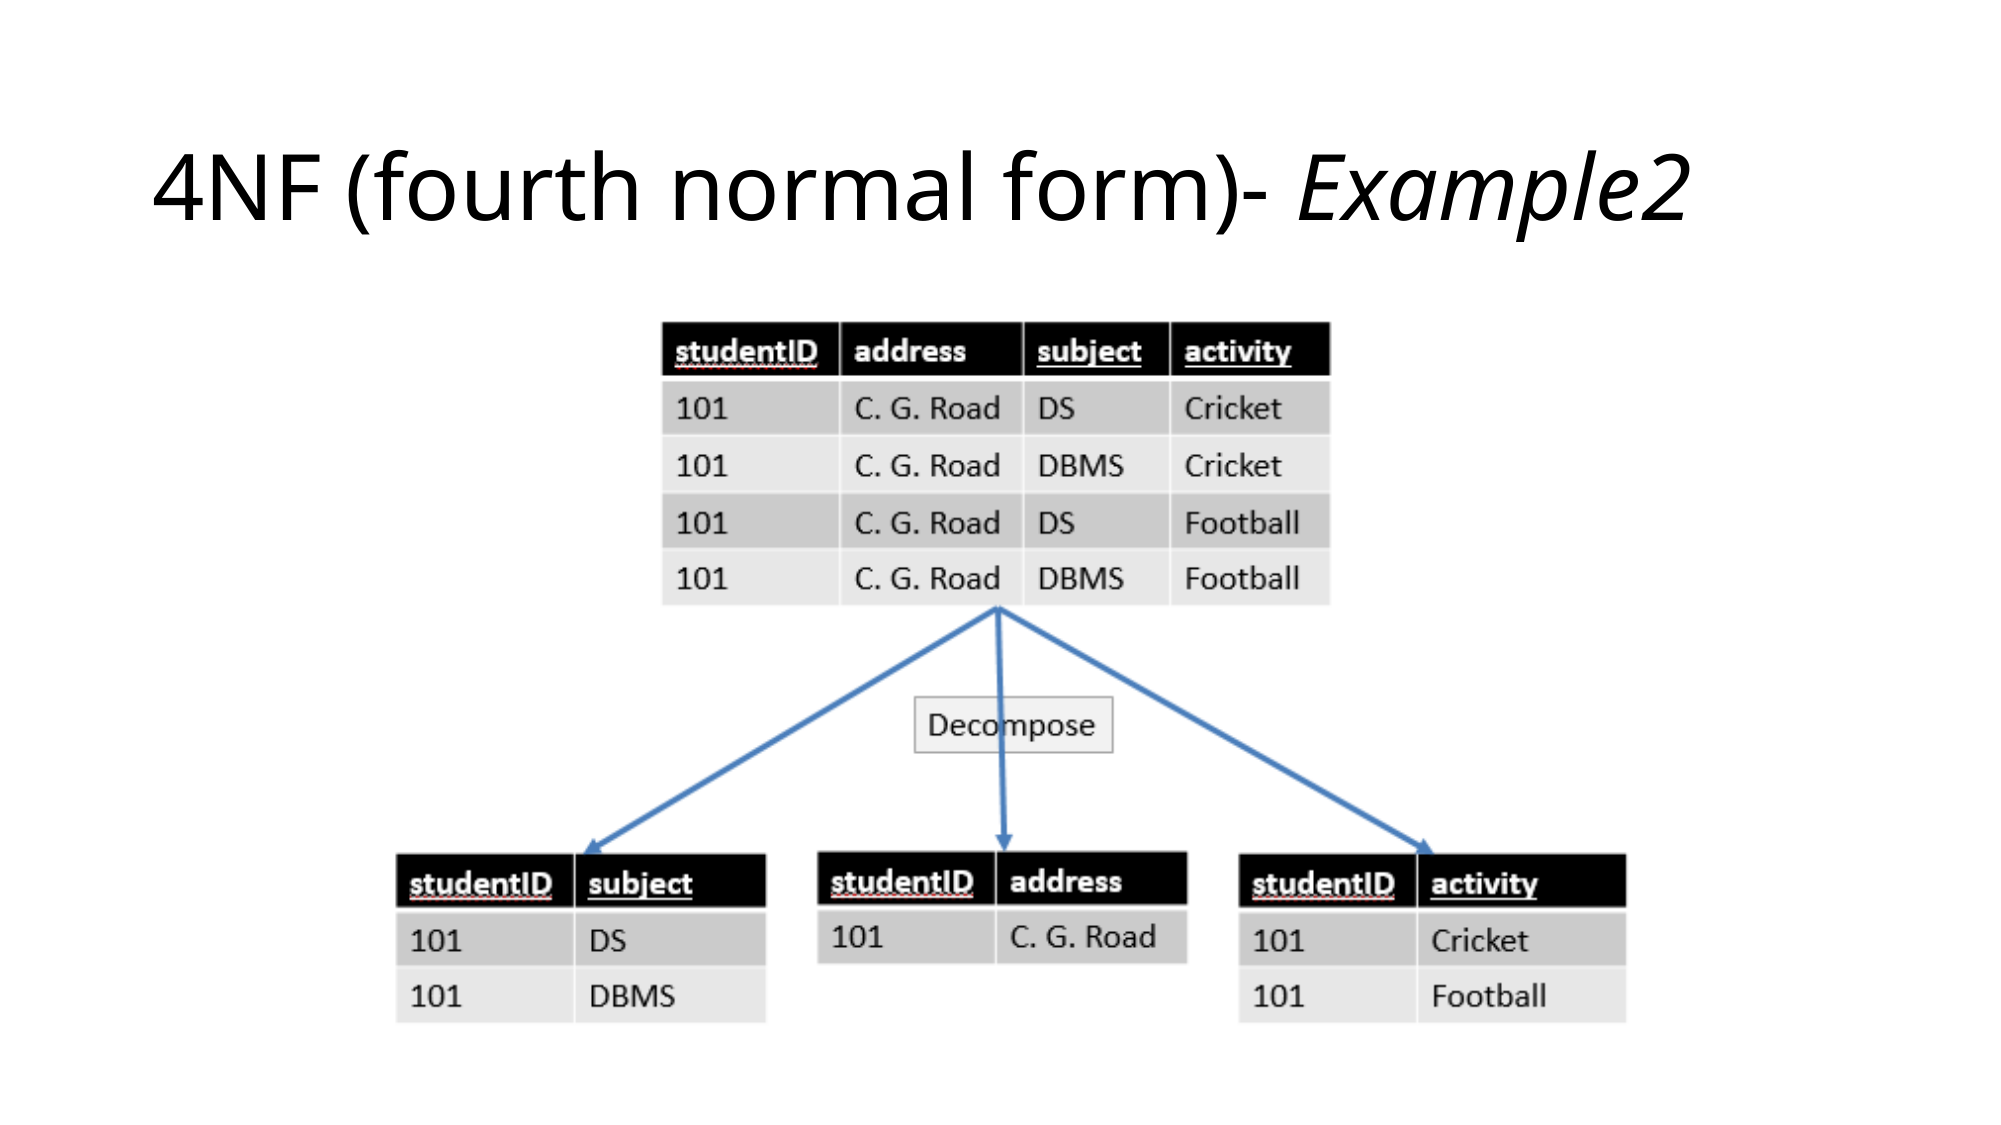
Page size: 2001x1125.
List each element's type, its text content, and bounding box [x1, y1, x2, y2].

picture [381, 304, 1650, 1069]
title 4NF (fourth normal form)- Example2 [137, 82, 1863, 300]
